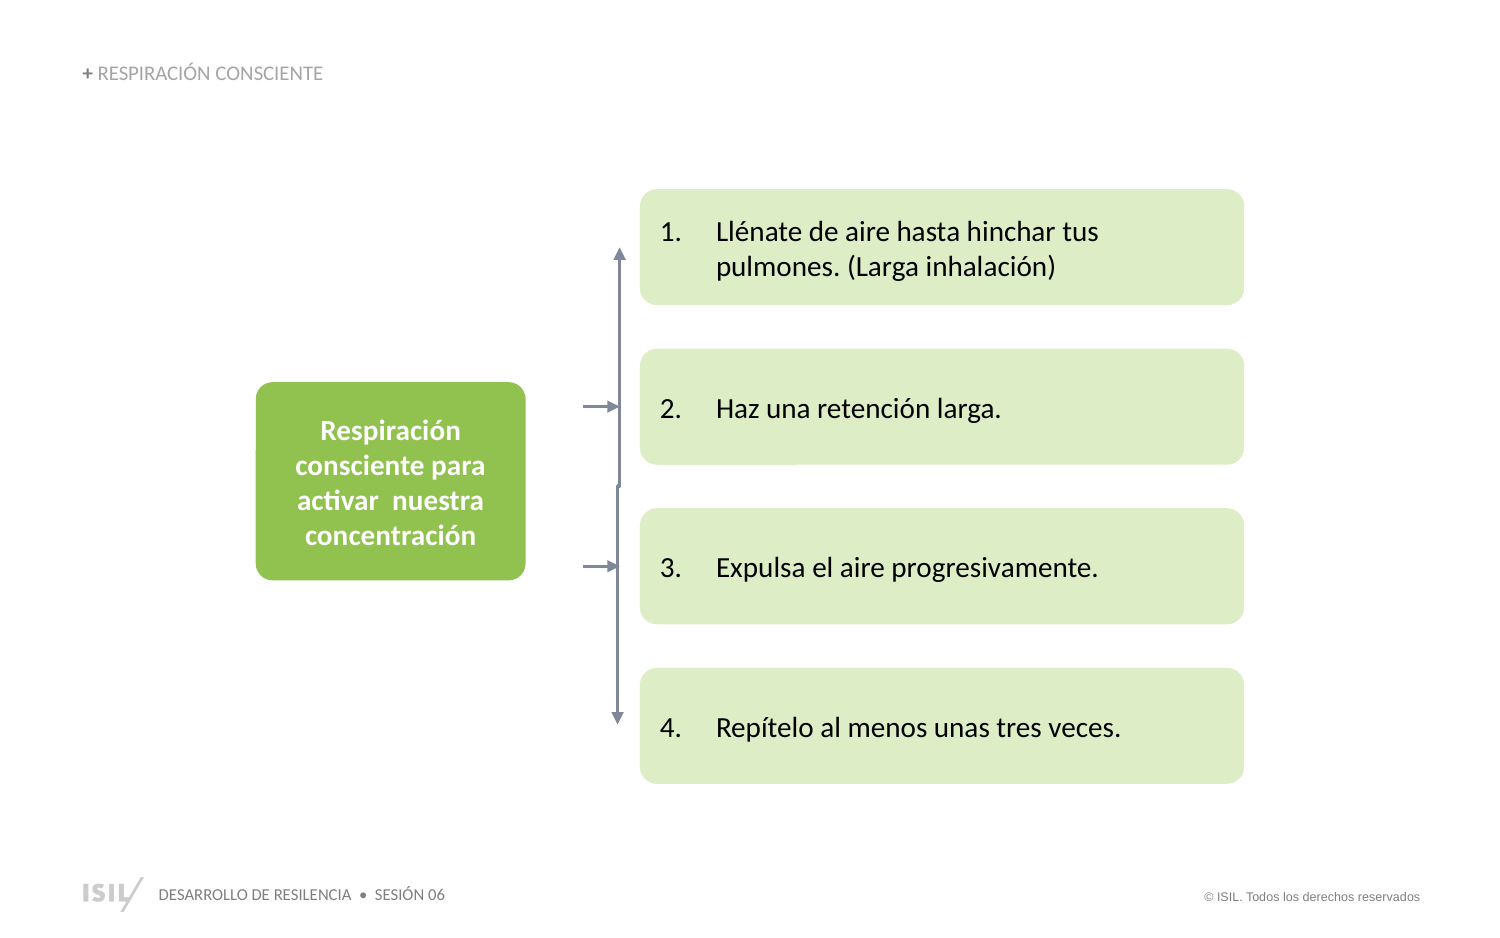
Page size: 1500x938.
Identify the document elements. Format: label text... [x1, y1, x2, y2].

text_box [255, 188, 1245, 785]
text_box + RESPIRACIÓN CONSCIENTE [82, 61, 482, 85]
